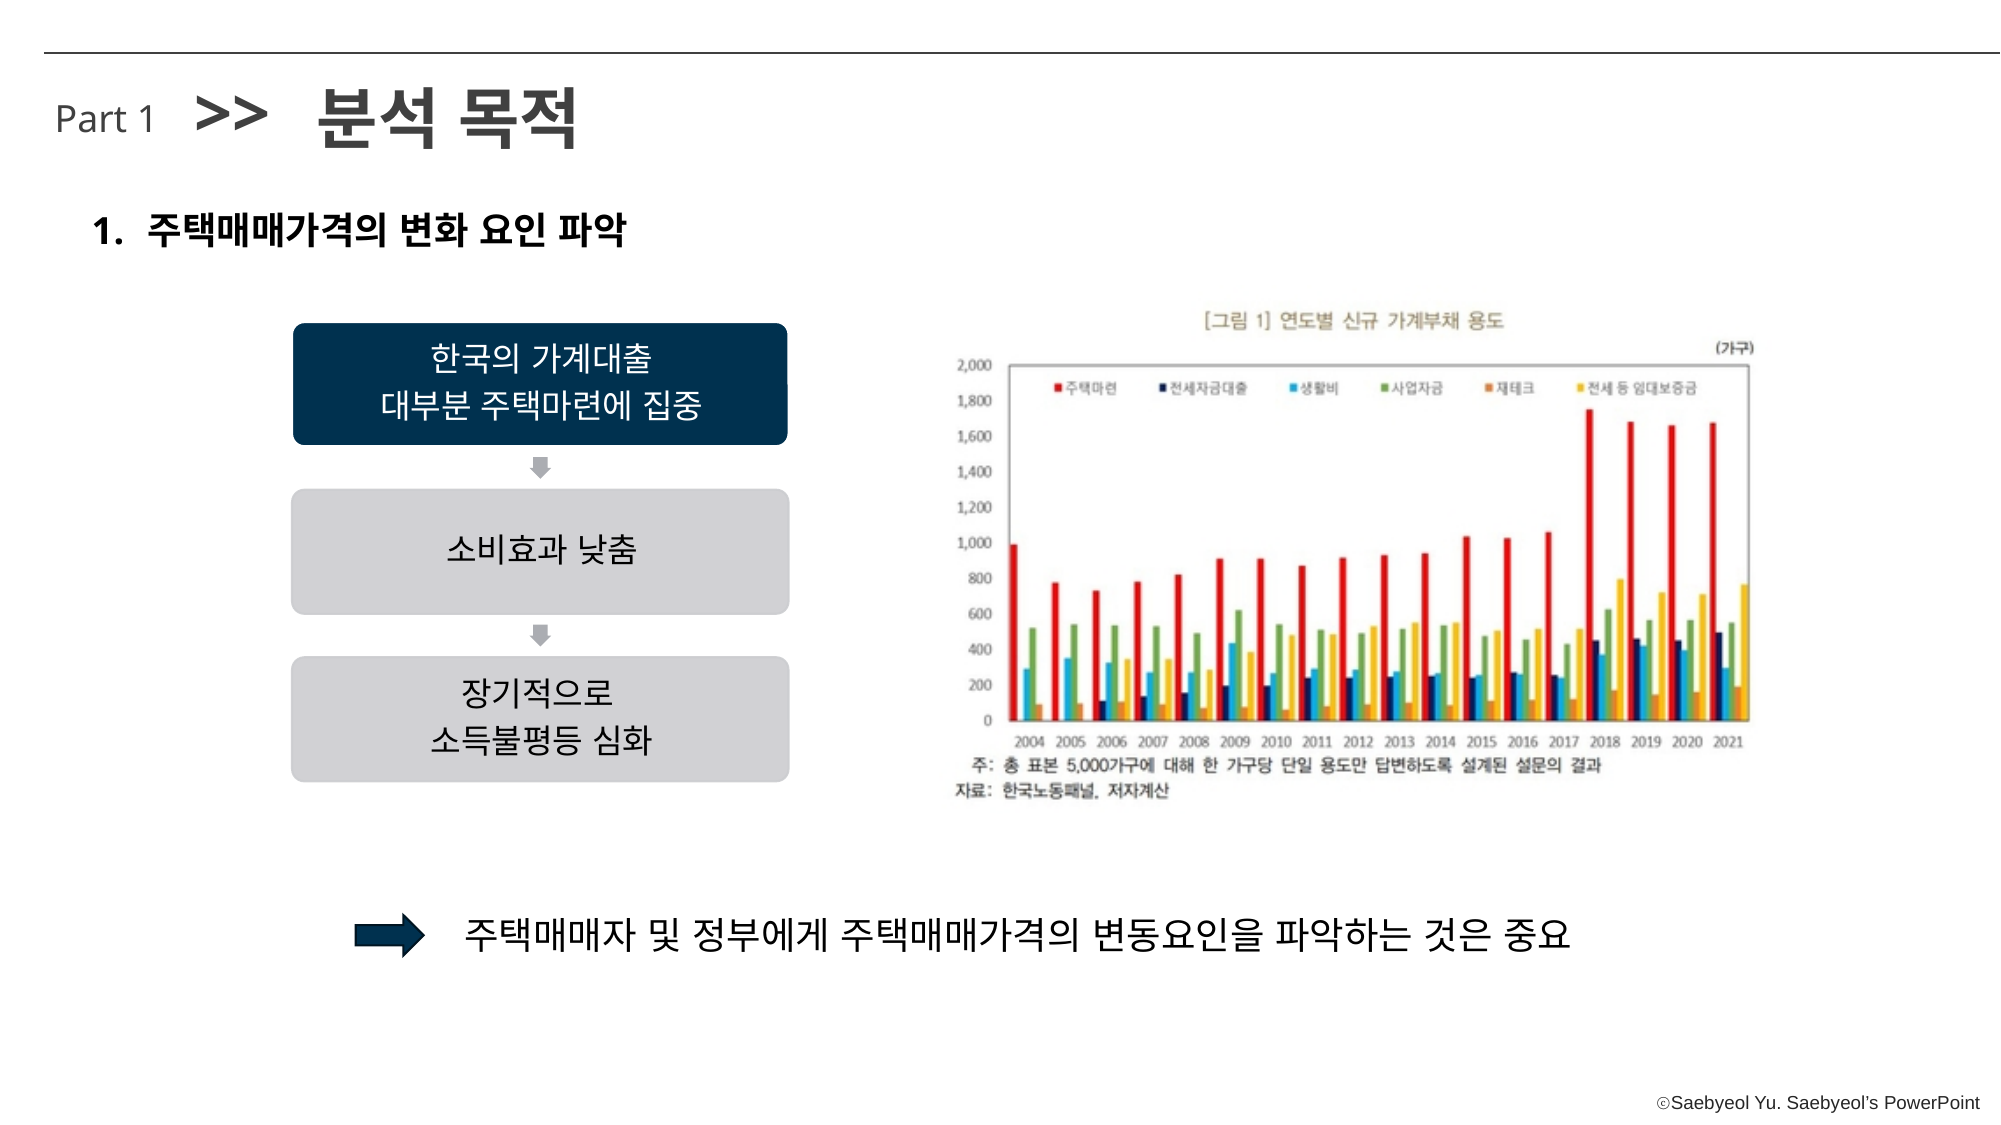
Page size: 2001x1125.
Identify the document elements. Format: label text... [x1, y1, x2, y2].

text_box >> [179, 63, 286, 159]
text_box 주택매매자 및 정부에게 주택매매가격의 변동요인을 파악하는 것은 중요 [449, 904, 1687, 965]
picture [939, 285, 1817, 814]
text_box 분석 목적 [302, 69, 597, 165]
text_box [354, 912, 426, 959]
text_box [291, 311, 789, 792]
text_box 주택매매가격의 변화 요인 파악 [76, 199, 928, 260]
text_box Part 1 [39, 87, 174, 147]
